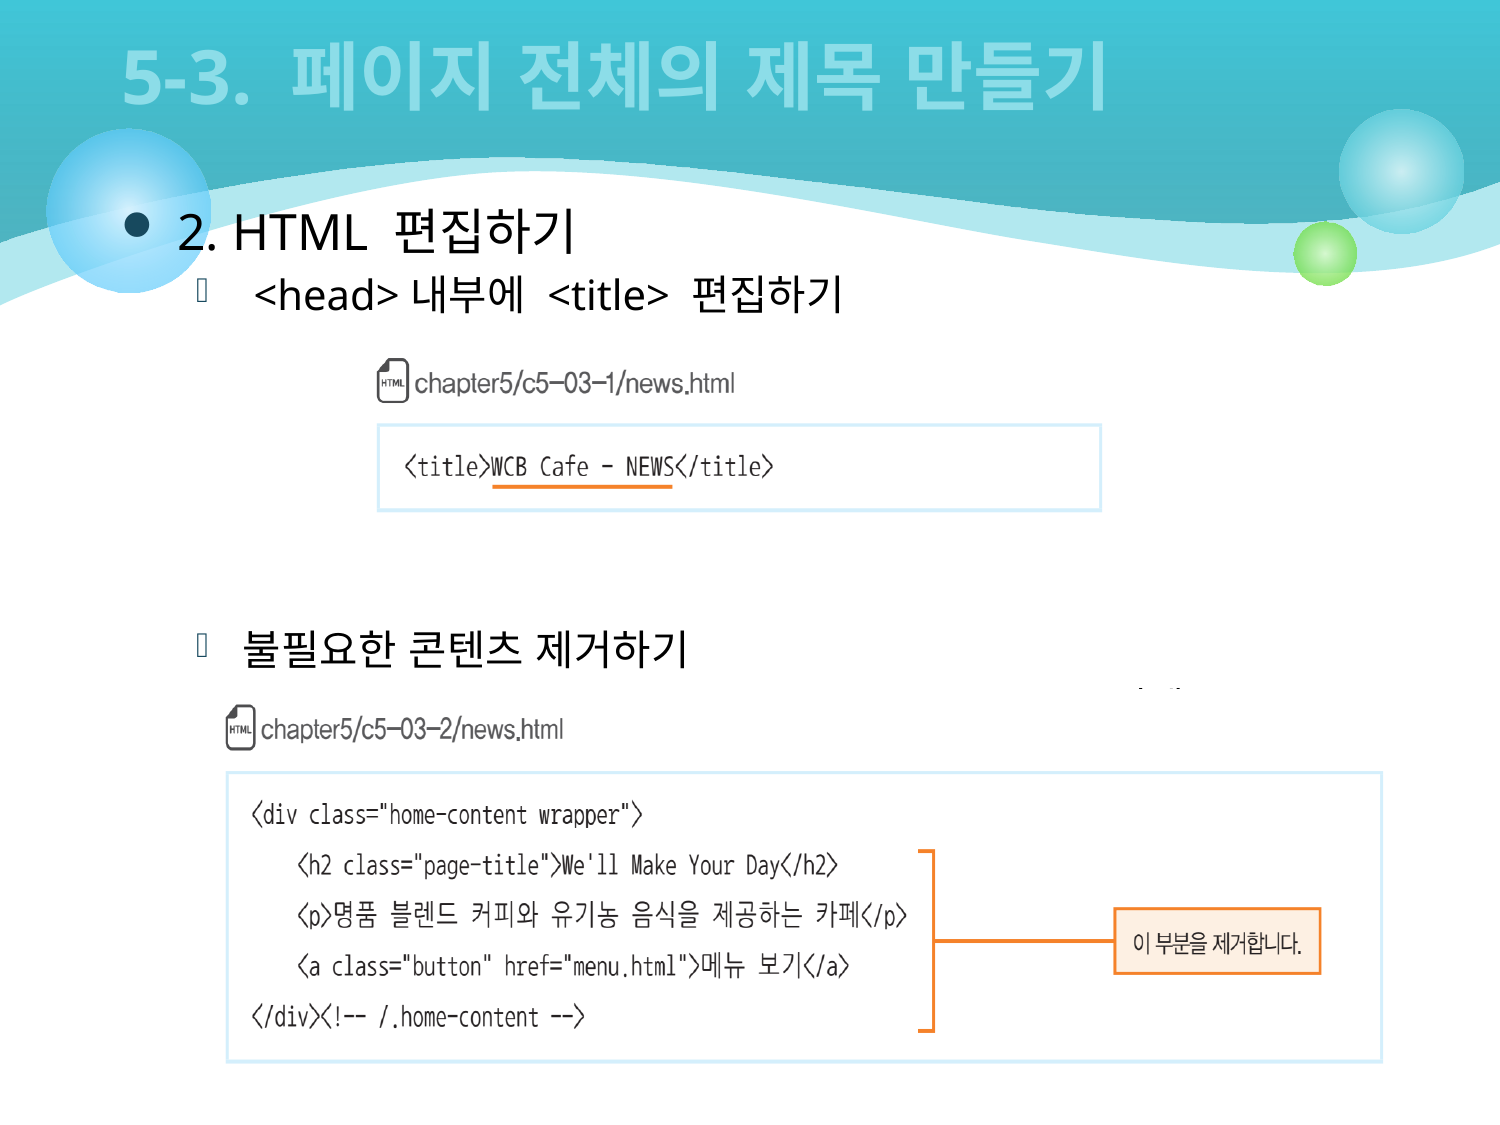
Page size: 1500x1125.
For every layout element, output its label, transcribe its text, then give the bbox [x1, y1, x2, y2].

picture [209, 689, 1396, 1074]
picture [356, 341, 1119, 528]
list 2. HTML 편집하기 <head>내부에 <title> 편집하기 불필요한 콘텐츠 제거하기 <div class=“home-contents wrapper”> 부분은 삭제 [106, 192, 1396, 1019]
text_box 5-3. 페이지 전체의 제목 만들기 [105, 9, 1456, 139]
